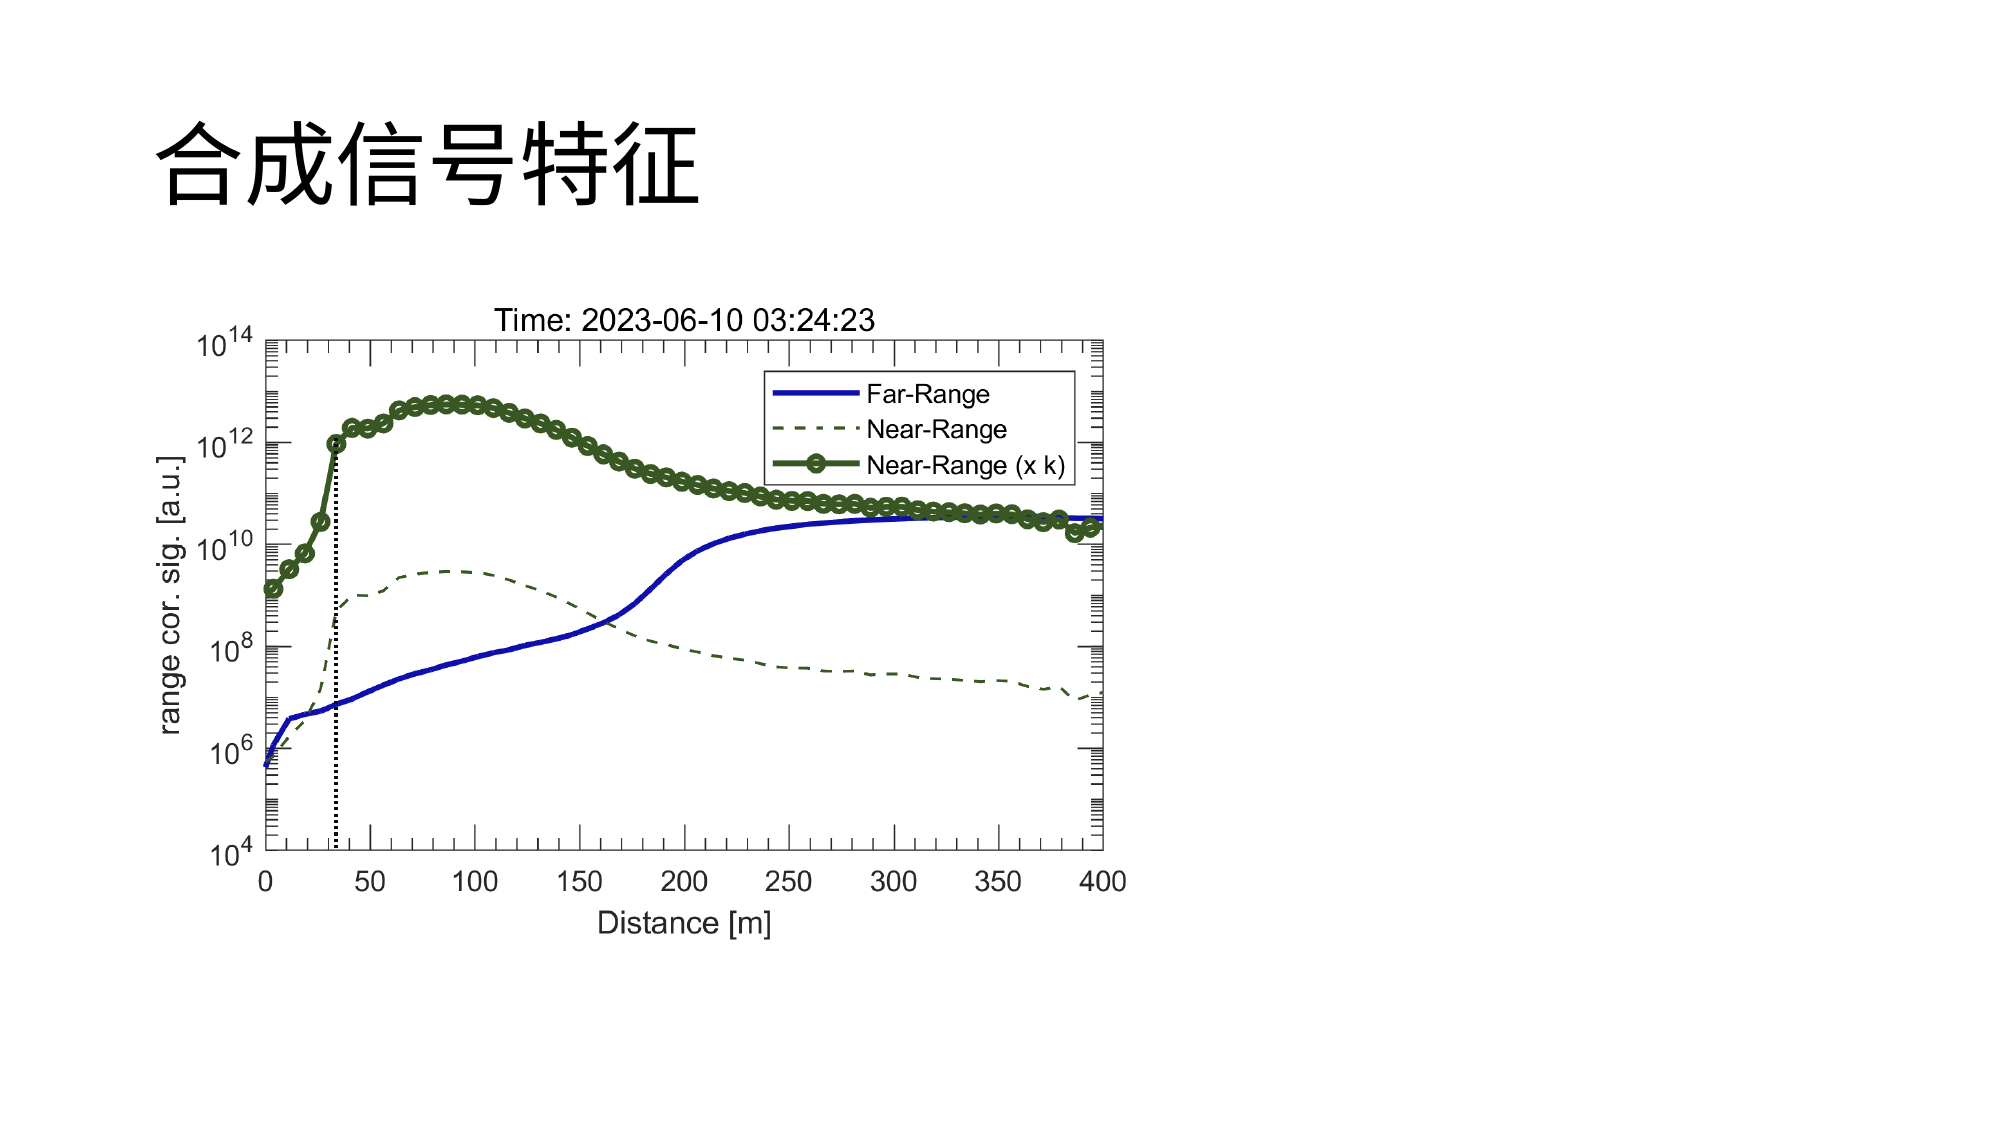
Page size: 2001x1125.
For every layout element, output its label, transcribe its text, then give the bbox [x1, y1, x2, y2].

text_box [156, 307, 1126, 940]
title 合成信号特征 [137, 59, 1863, 278]
